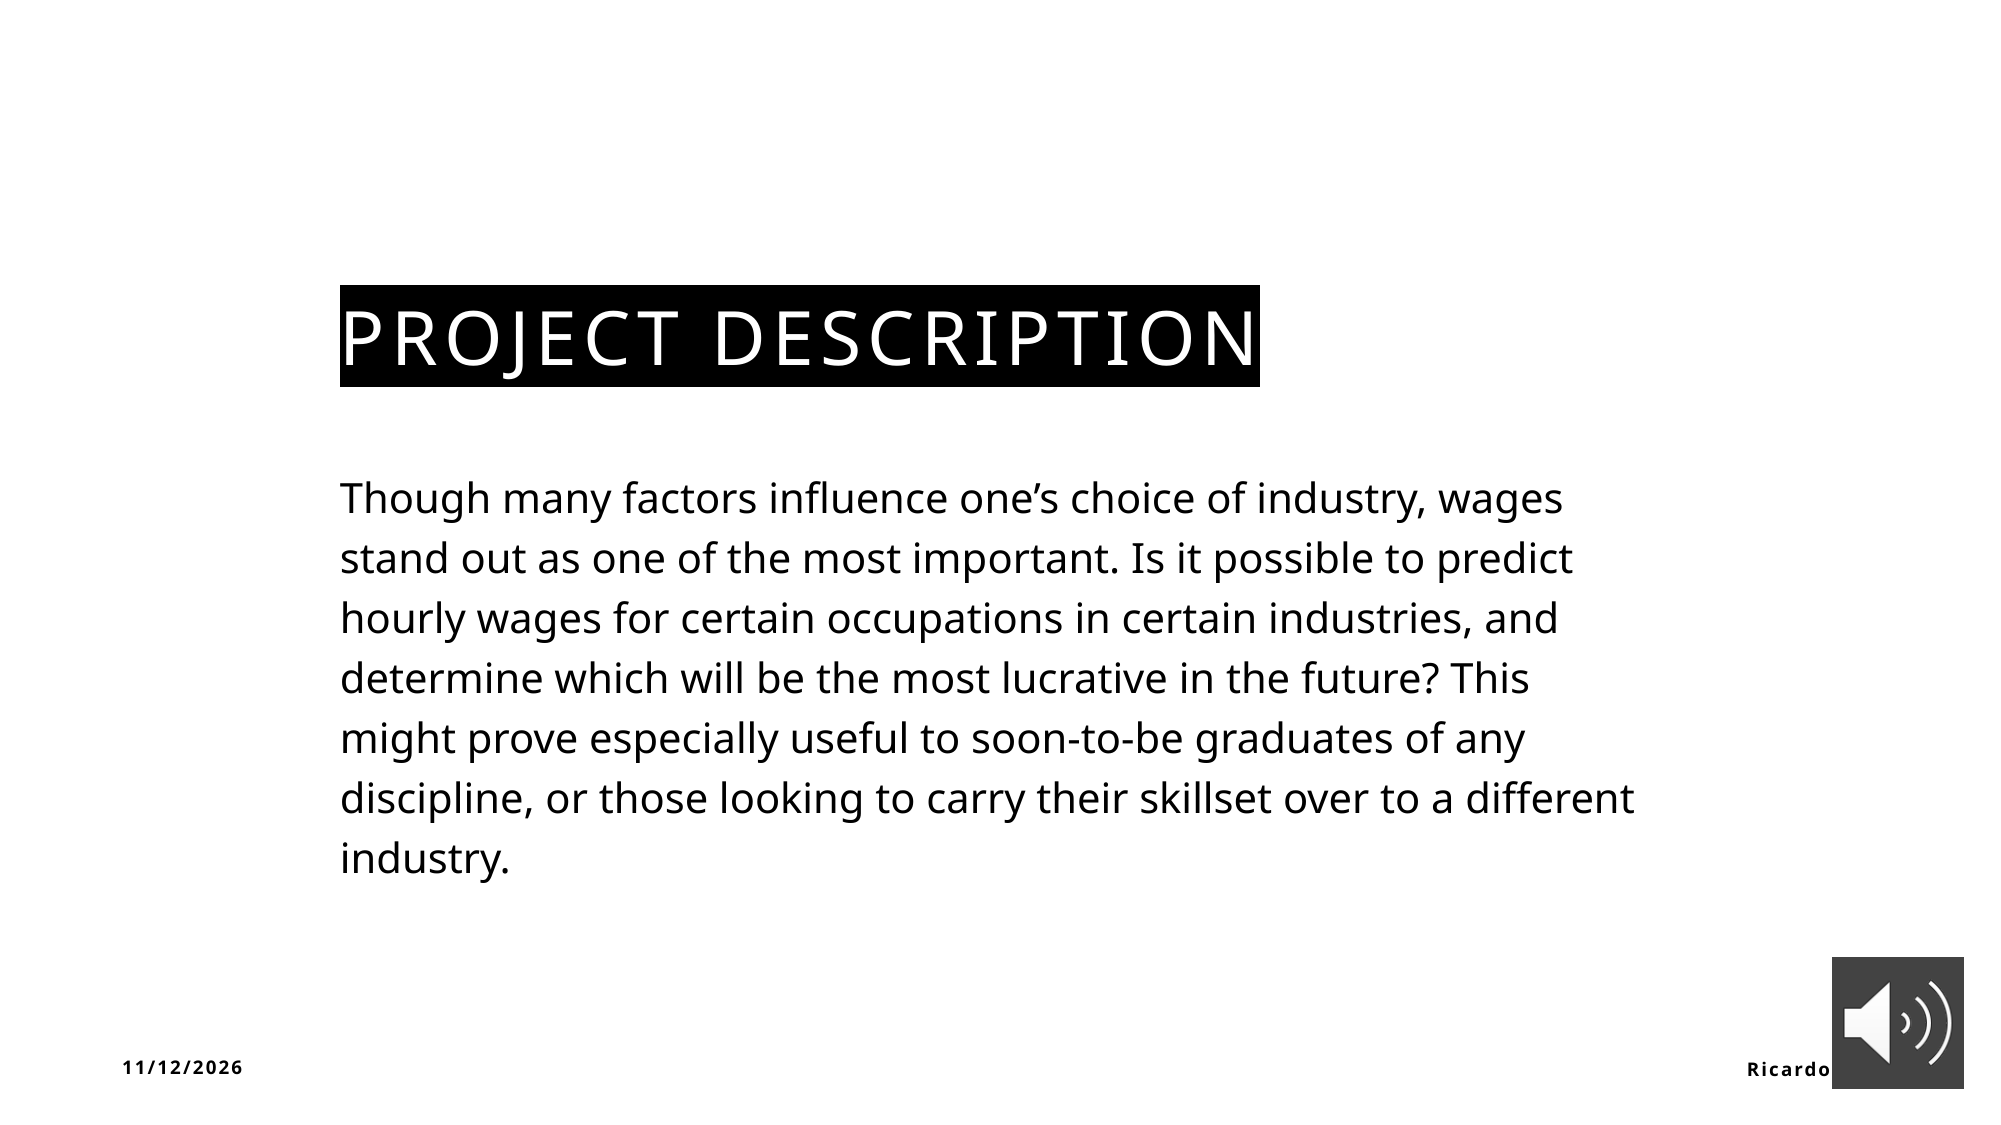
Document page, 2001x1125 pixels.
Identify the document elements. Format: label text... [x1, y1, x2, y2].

title Project description [324, 149, 1669, 388]
slide_number 2 [1877, 1038, 1966, 1099]
list Though many factors influence one’s choice of industry, wages stand out as one of the most important. Is it possible to predict hourly wages for certain occupations in certain industries, and determine which will be the most lucrative in the future? This might prove especially useful to soon-to-be graduates of any discipline, or those looking to carry their skillset over to a different industry. [324, 454, 1669, 1019]
picture [1831, 956, 1965, 1090]
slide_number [107, 1038, 601, 1099]
footer Ricardo Sun [1317, 1038, 1877, 1099]
